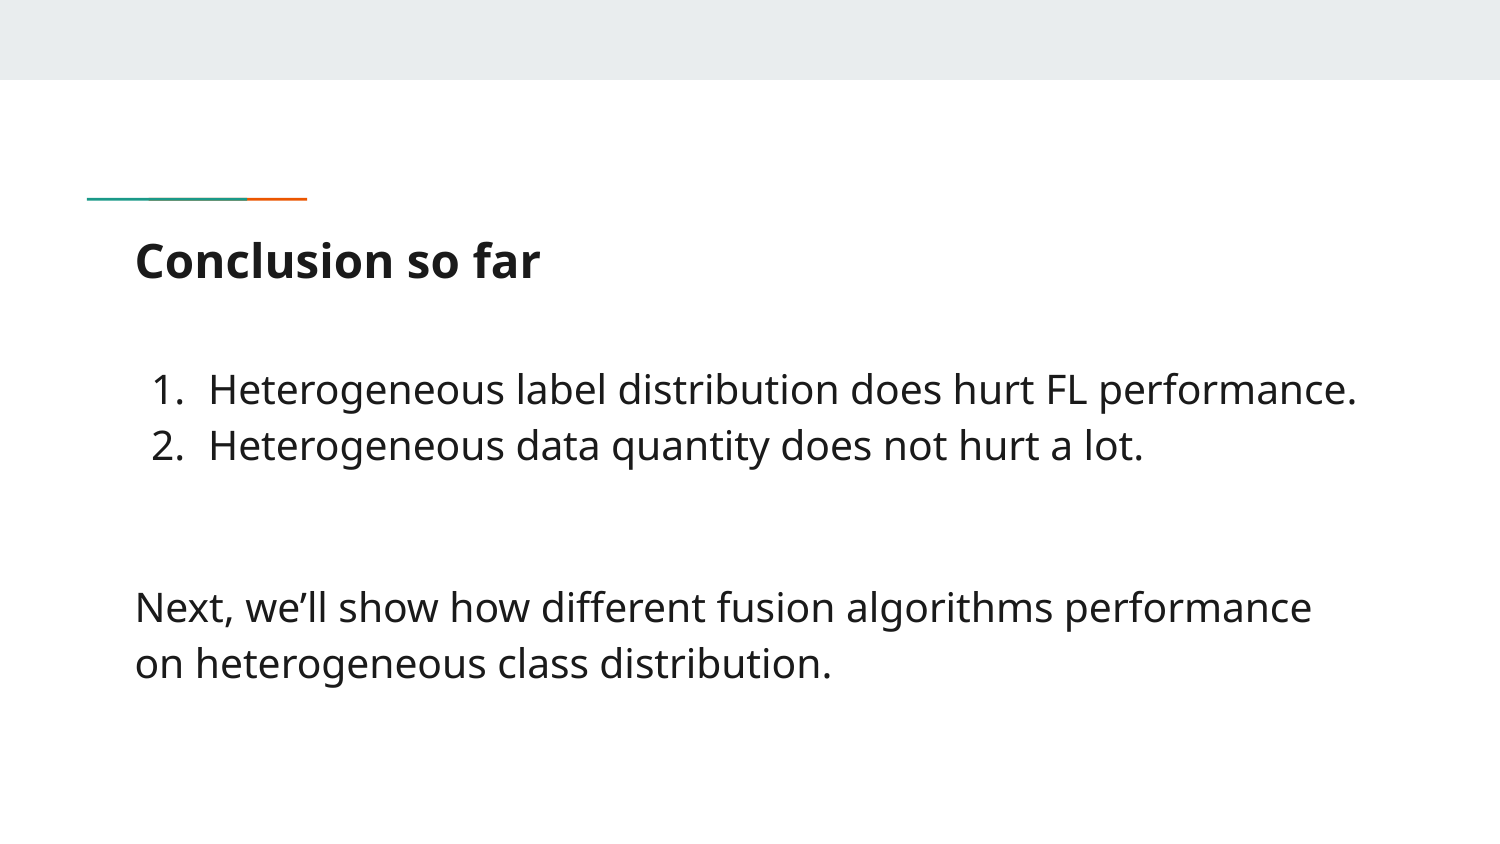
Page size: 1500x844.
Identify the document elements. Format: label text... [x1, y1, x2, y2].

title Conclusion so far [119, 216, 1381, 305]
list Heterogeneous label distribution does hurt FL performance. Heterogeneous data quantity does not hurt a lot. Next, we’ll show how different fusion algorithms performance on heterogeneous class distribution. [119, 341, 1381, 712]
